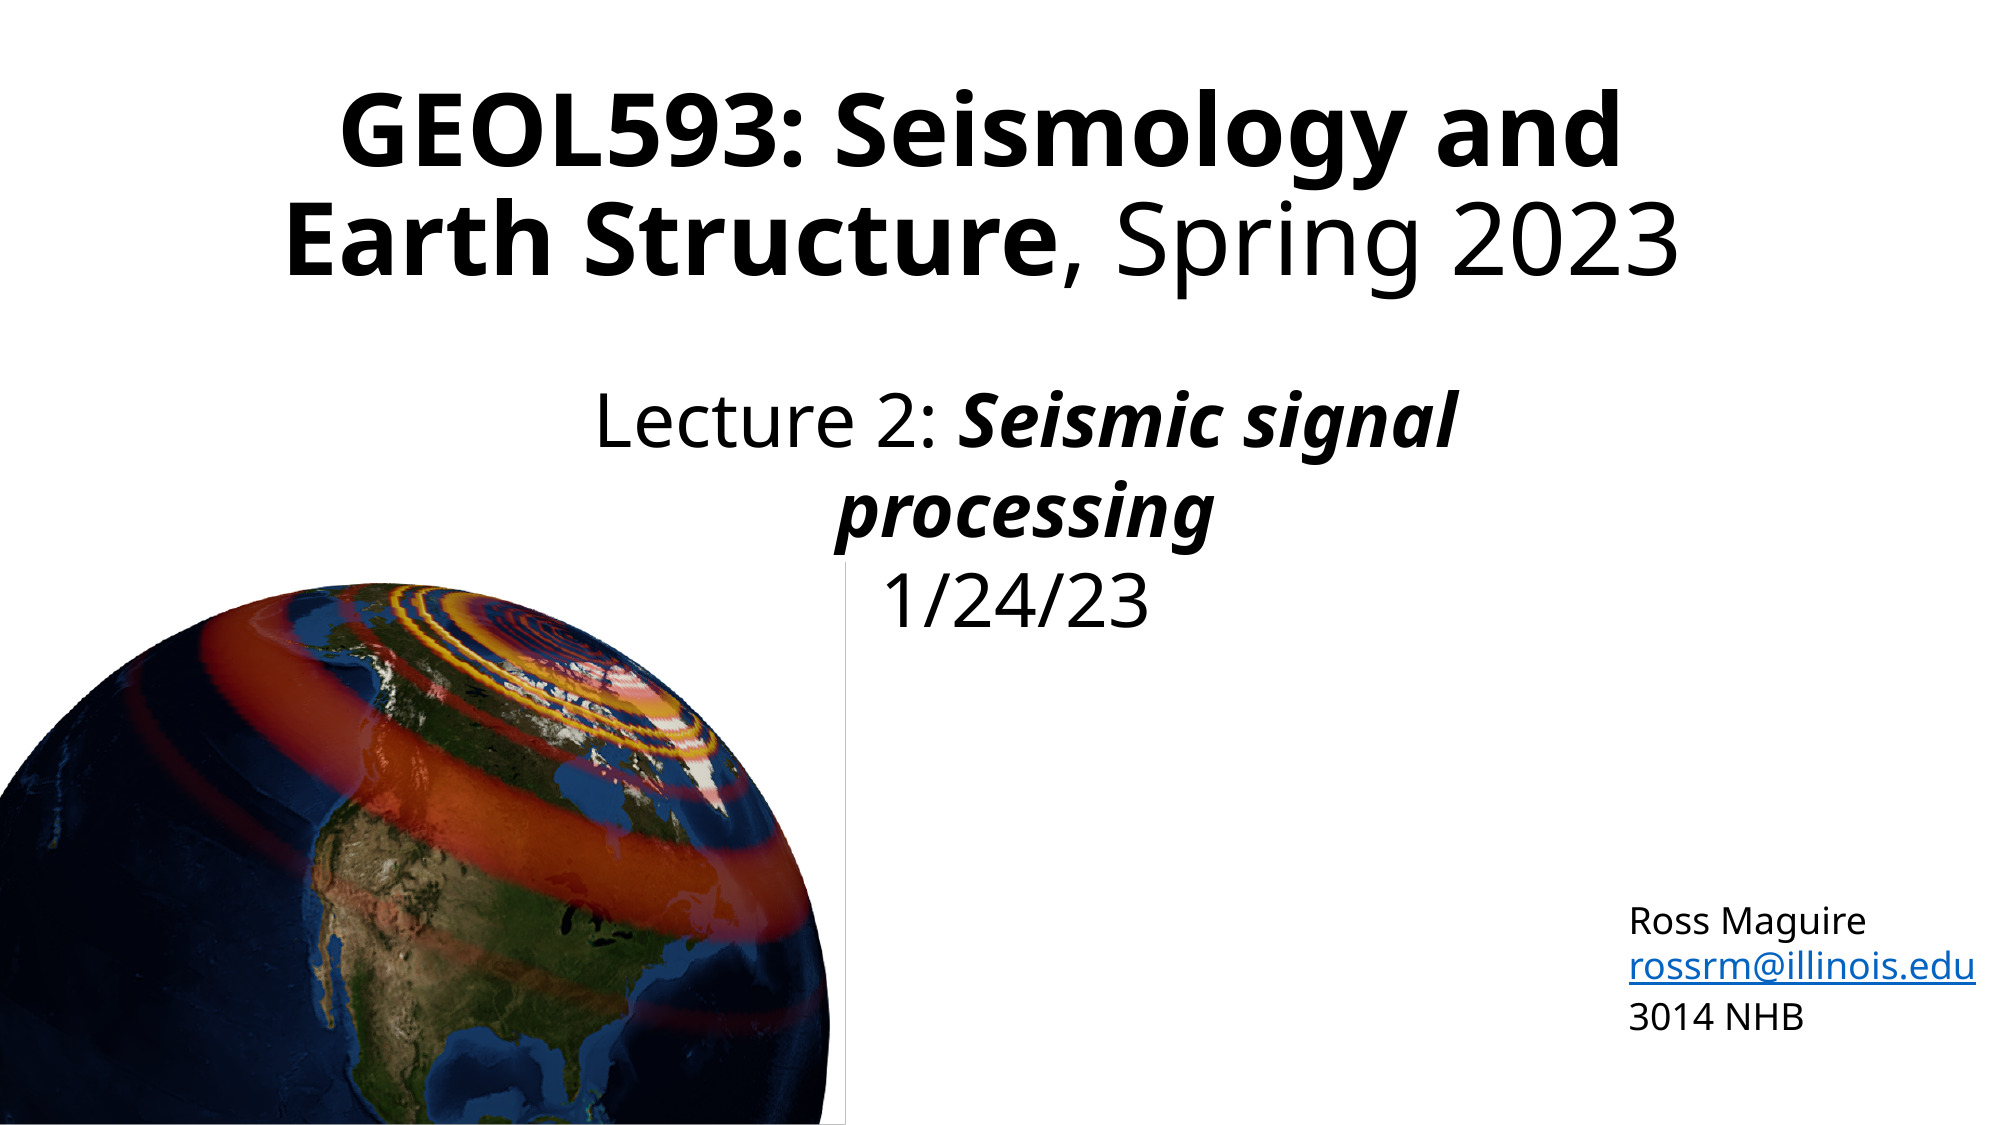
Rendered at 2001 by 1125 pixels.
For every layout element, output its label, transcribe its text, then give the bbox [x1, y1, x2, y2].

title GEOL593: Seismology and Earth Structure, Spring 2023 [232, 20, 1732, 305]
picture [0, 562, 846, 1125]
text_box Ross Maguire rossrm@illinois.edu 3014 NHB [1613, 889, 2000, 1046]
text_box Lecture 2: Seismic signal processing 1/24/23 [422, 365, 1630, 651]
